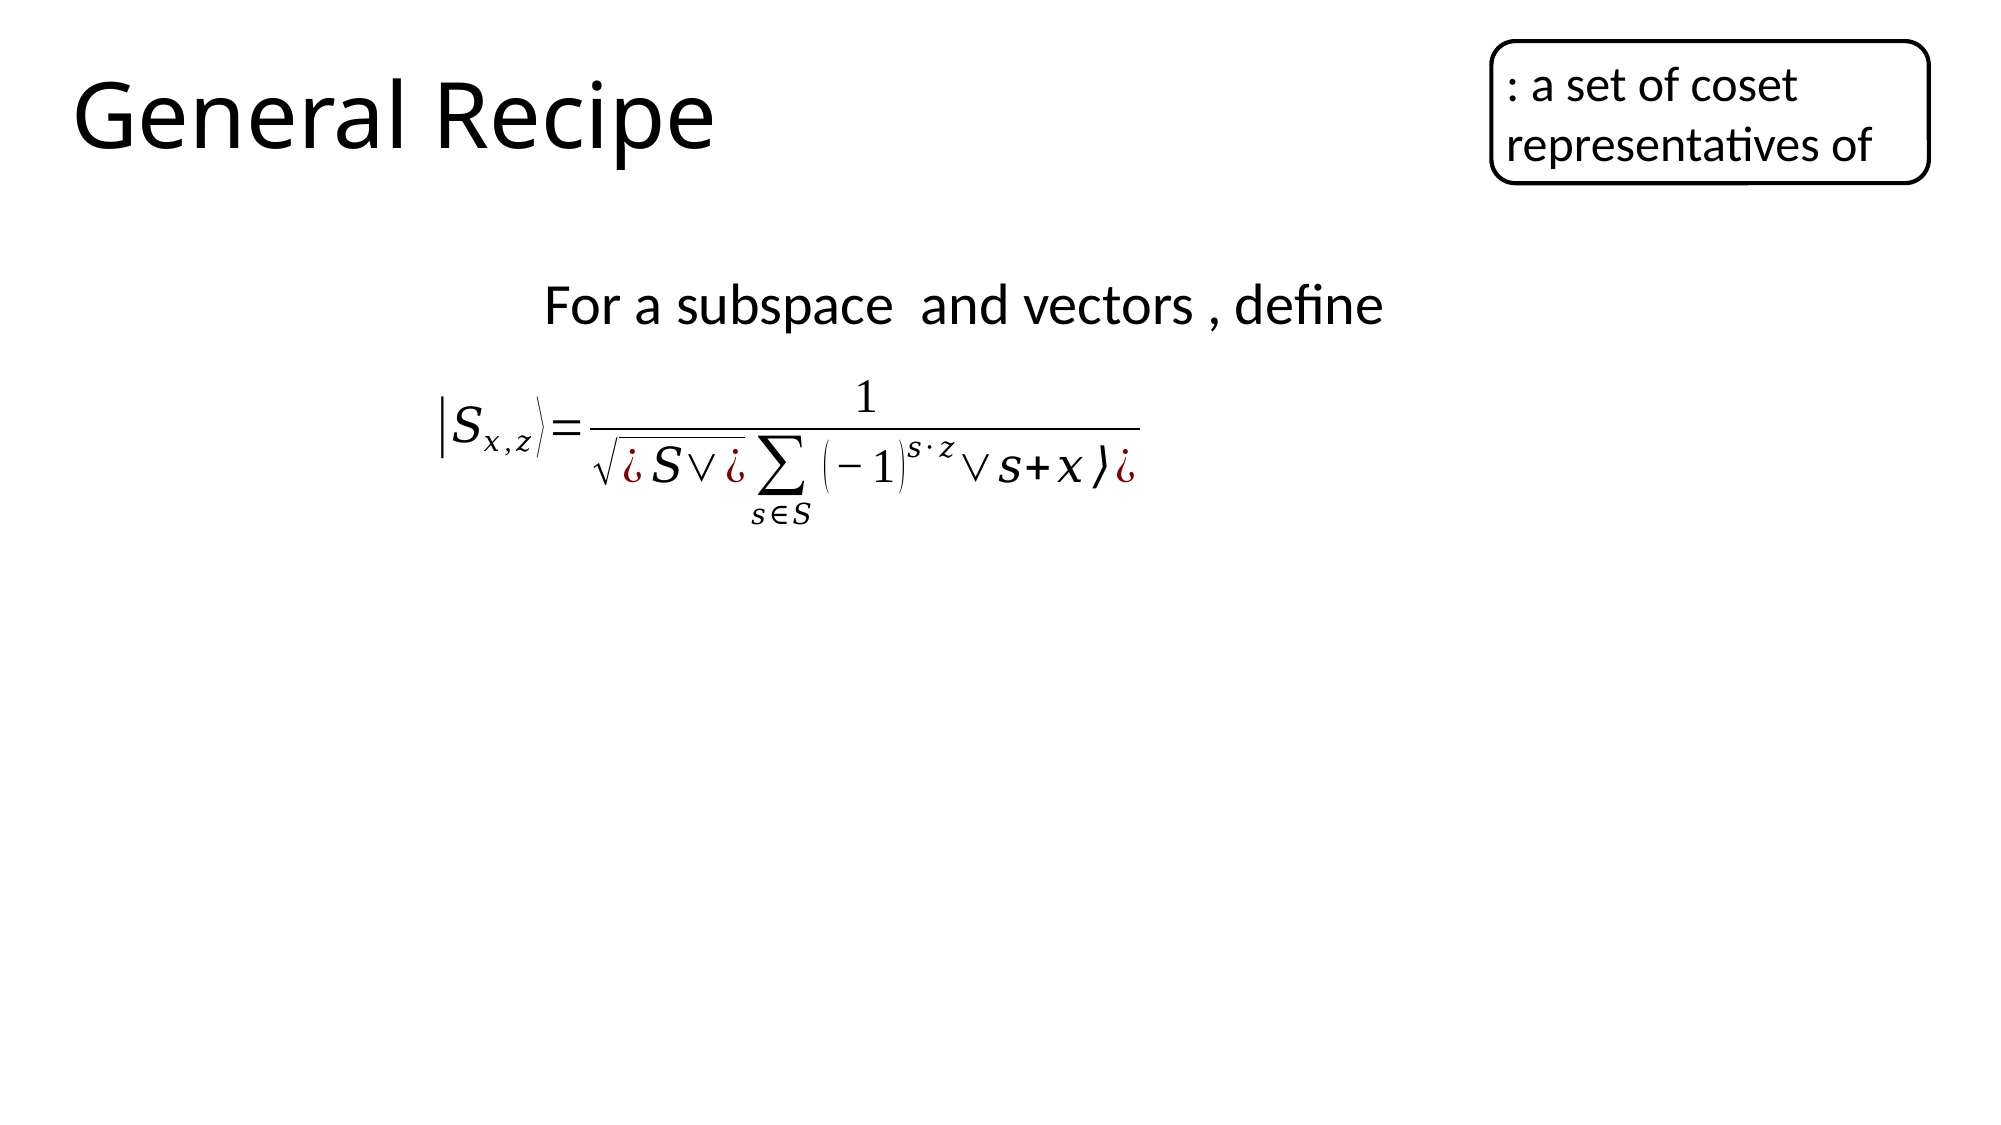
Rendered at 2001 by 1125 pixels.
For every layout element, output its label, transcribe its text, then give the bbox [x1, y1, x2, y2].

text_box [1490, 40, 1930, 185]
title General Recipe [56, 41, 1057, 196]
